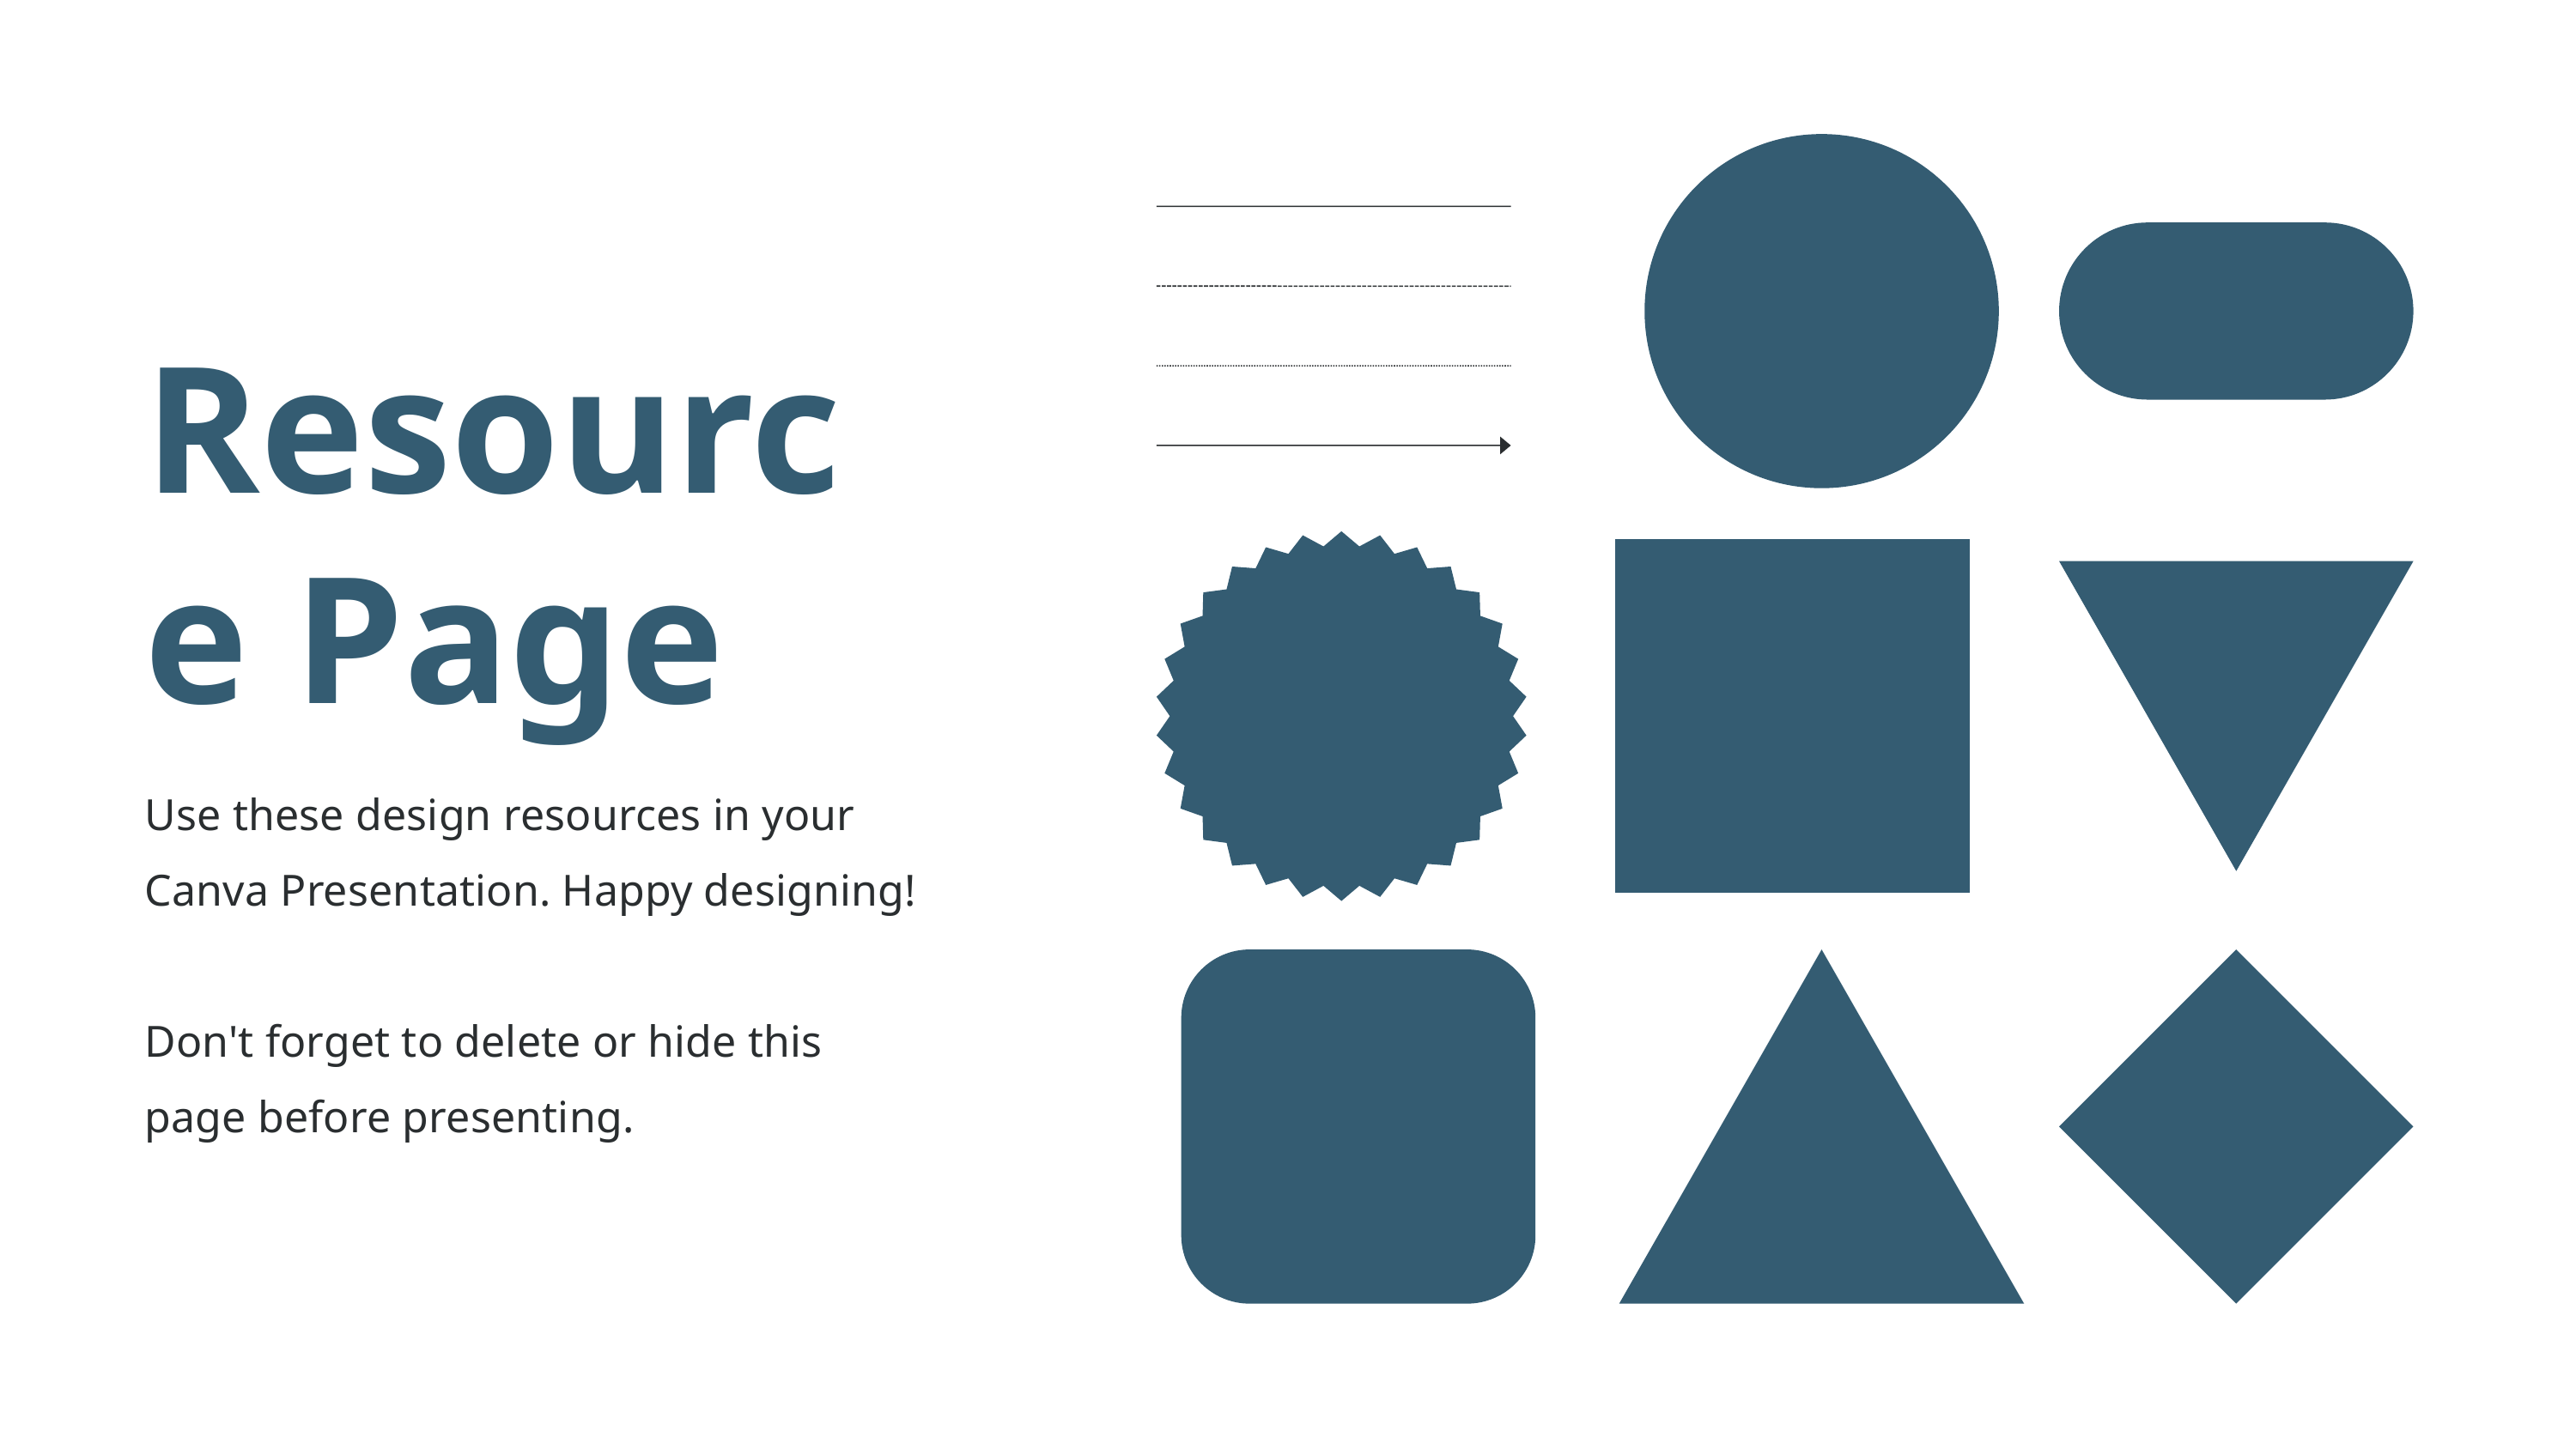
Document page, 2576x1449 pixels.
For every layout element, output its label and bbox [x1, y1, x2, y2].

text_box [1181, 949, 1536, 1304]
text_box [2058, 561, 2414, 871]
text_box [1156, 436, 1511, 455]
text_box [2058, 221, 2414, 400]
text_box [144, 318, 932, 1131]
text_box [1644, 133, 2000, 488]
text_box [1619, 949, 2025, 1304]
text_box [2058, 949, 2414, 1304]
text_box [1156, 530, 1527, 901]
text_box [1615, 538, 1971, 894]
